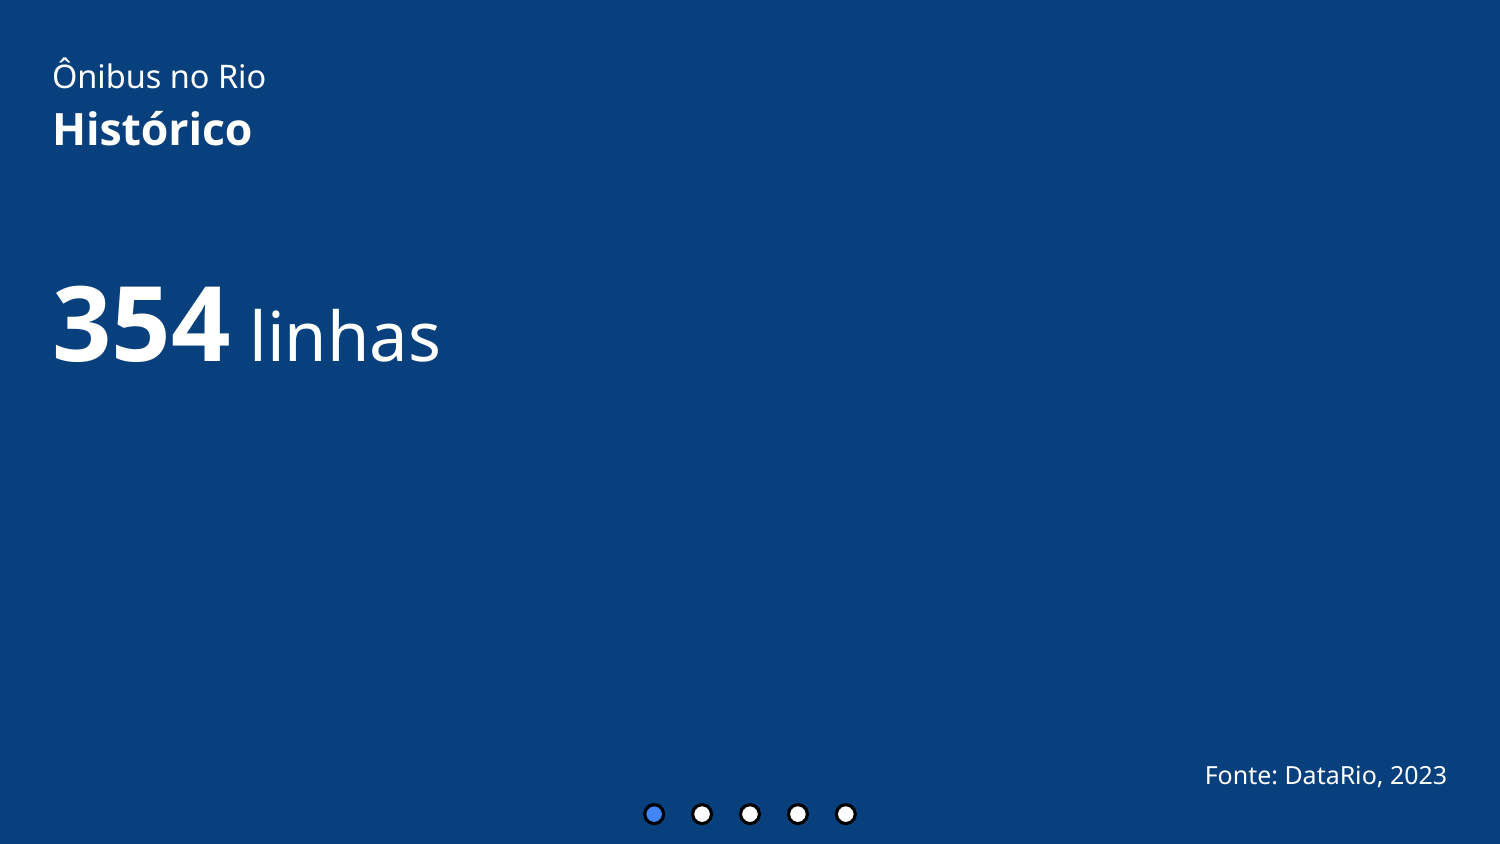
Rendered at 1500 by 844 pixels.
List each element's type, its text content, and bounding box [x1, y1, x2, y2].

list 354 linhas [37, 192, 1463, 779]
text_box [644, 804, 856, 824]
text_box Fonte: DataRio, 2023 [1064, 779, 1463, 805]
title Ônibus no Rio Histórico [37, 39, 498, 175]
